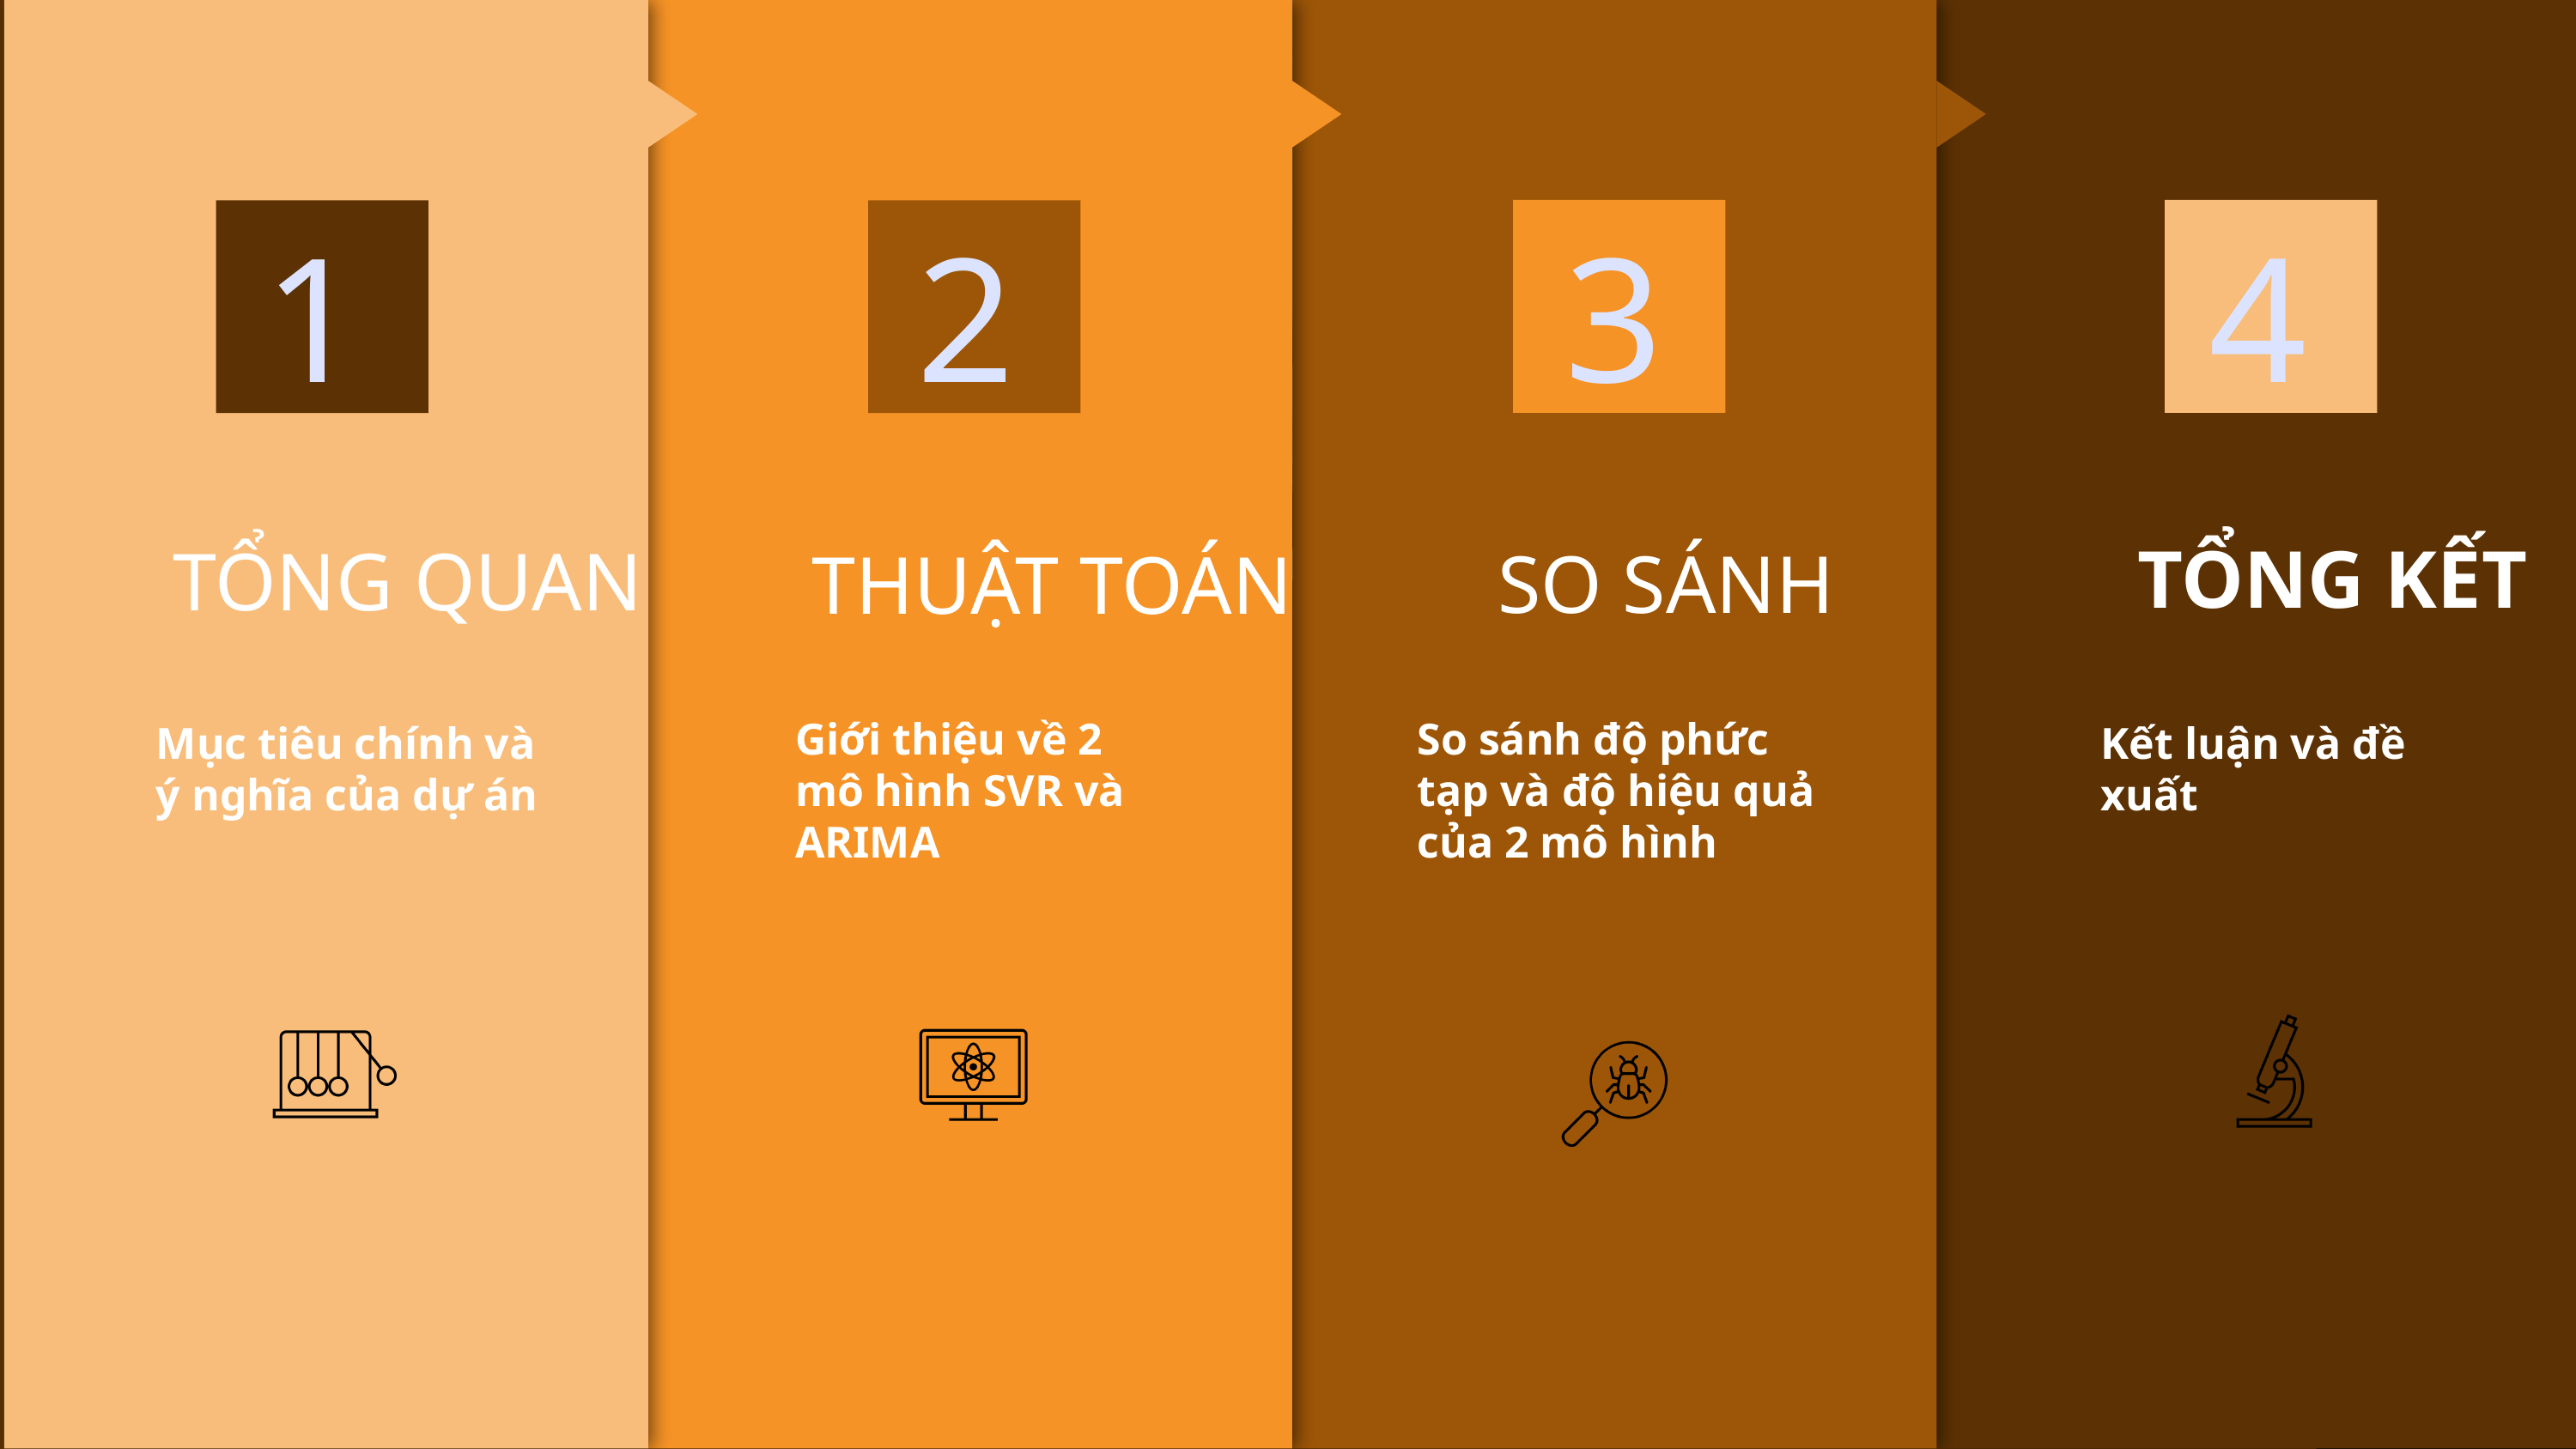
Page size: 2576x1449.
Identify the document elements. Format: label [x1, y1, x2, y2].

text_box [1990, 0, 2576, 1449]
text_box [1345, 0, 1987, 1449]
text_box [701, 0, 1342, 1449]
text_box [3, 0, 698, 1449]
picture [270, 1008, 399, 1138]
picture [1550, 1029, 1680, 1159]
picture [908, 1008, 1038, 1138]
picture [2209, 1008, 2339, 1138]
